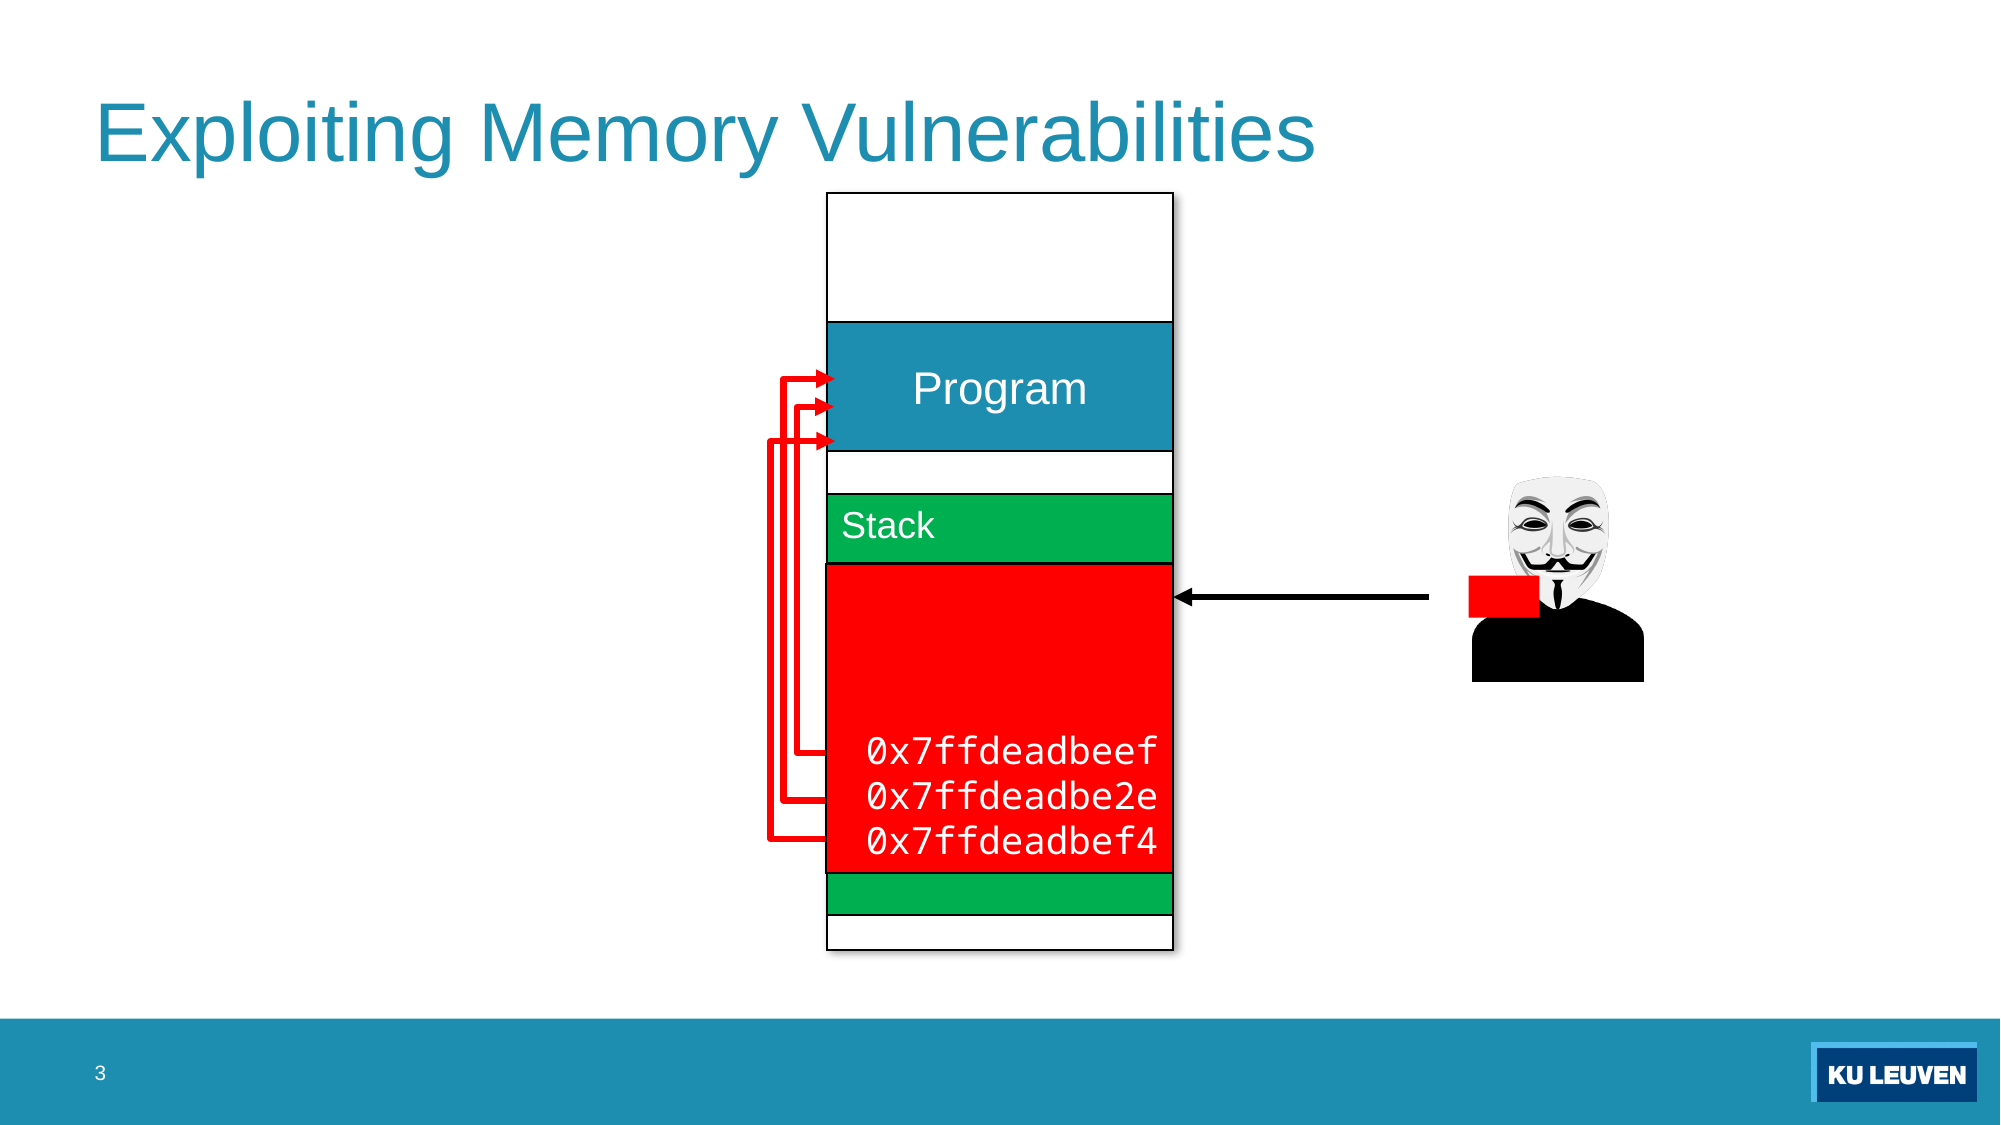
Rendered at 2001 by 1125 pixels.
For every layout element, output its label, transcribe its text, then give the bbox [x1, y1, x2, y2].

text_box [770, 378, 836, 839]
text_box 0x7ff80085840 [826, 874, 1174, 916]
text_box [836, 452, 1174, 493]
text_box Program [826, 321, 1174, 452]
text_box 0x7ffdeadbeef 0x7ffdeadbe2e 0x7ffdeadbef4 [825, 563, 1174, 874]
text_box [826, 192, 1174, 321]
title Exploiting Memory Vulnerabilities [94, 33, 1906, 223]
text_box Stack [836, 493, 1174, 562]
text_box [826, 916, 1174, 951]
picture [1811, 1042, 1977, 1102]
slide_number 3 [94, 1018, 201, 1125]
picture [1429, 461, 1687, 719]
